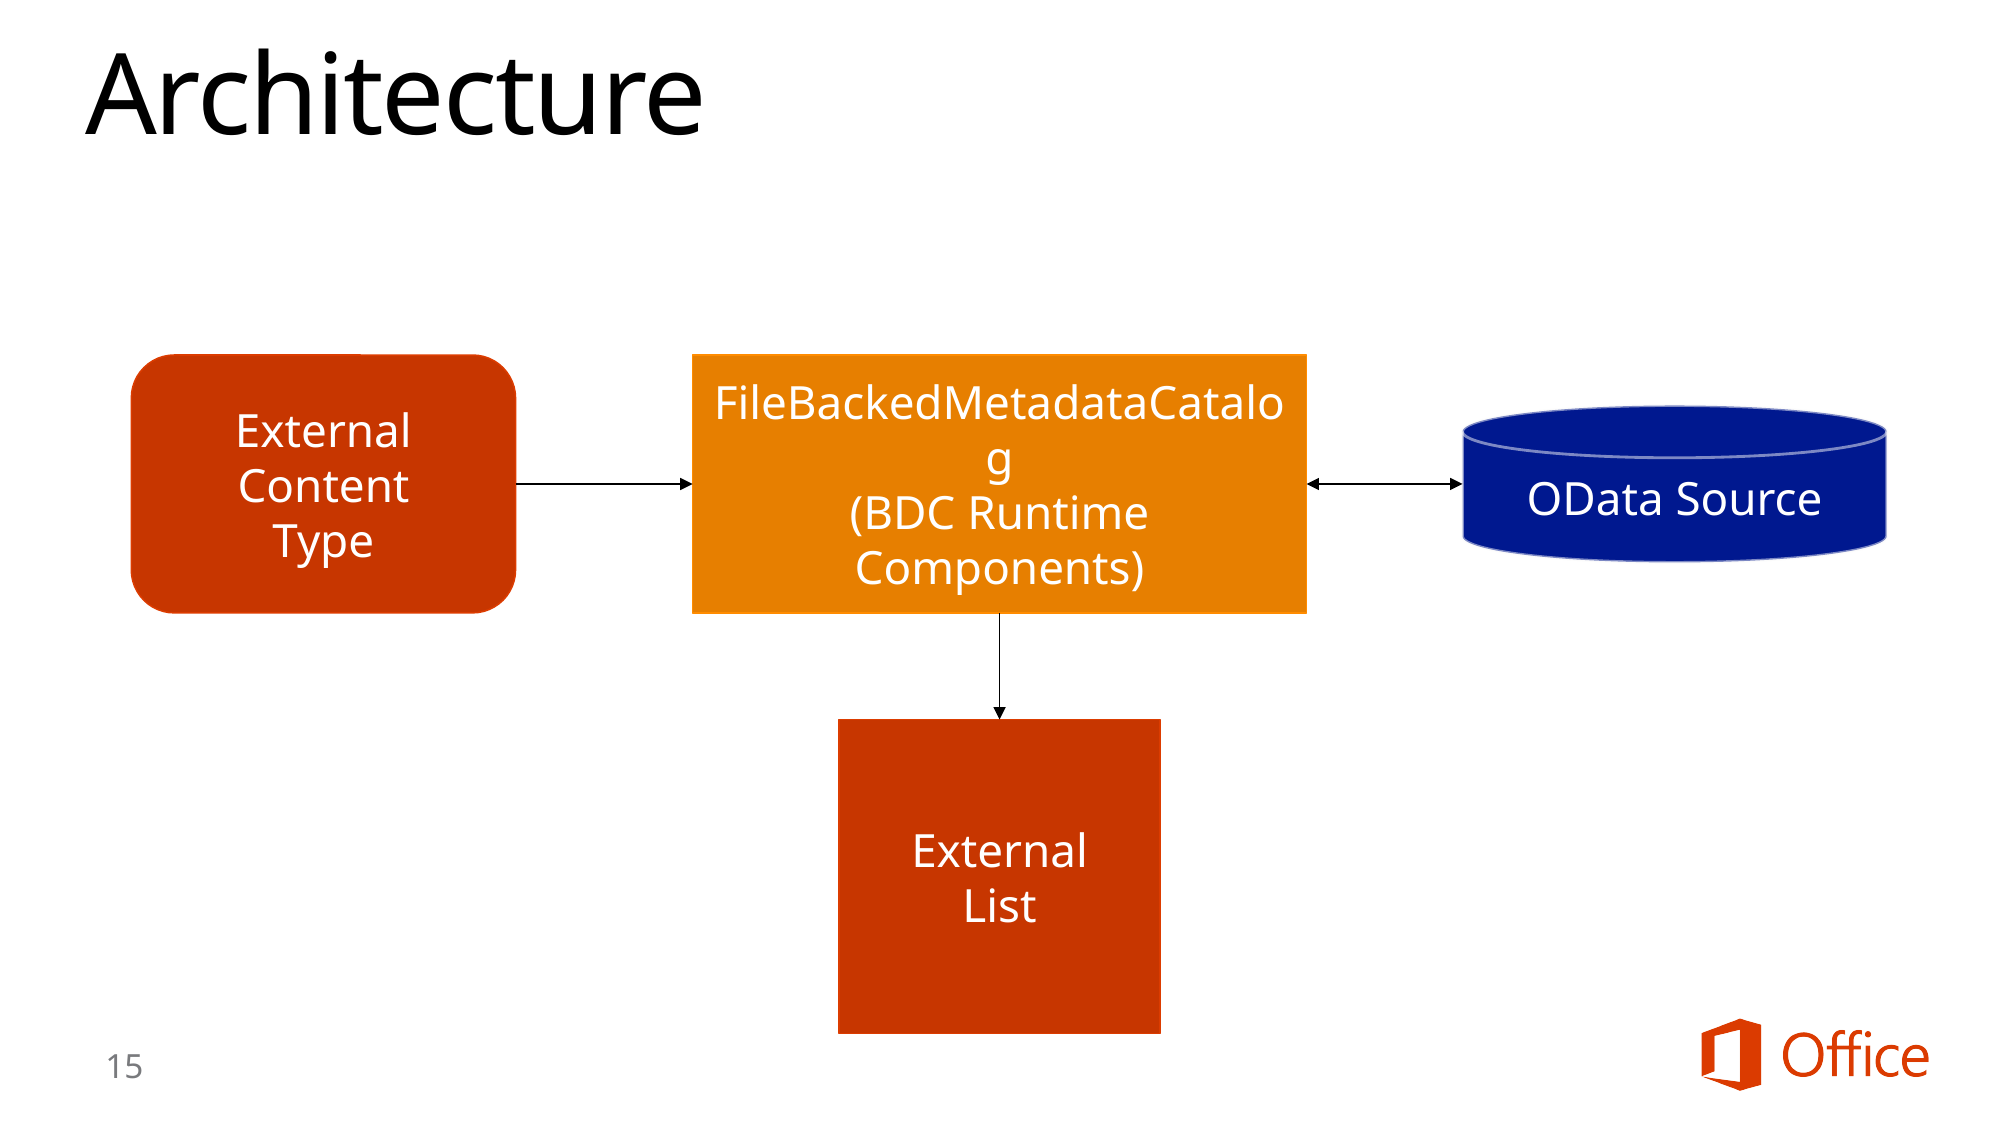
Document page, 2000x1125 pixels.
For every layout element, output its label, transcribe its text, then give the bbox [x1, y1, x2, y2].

slide_number 15 [85, 1049, 178, 1086]
text_box External Content Type [130, 354, 517, 614]
title Architecture [85, 37, 1914, 161]
text_box External List [838, 719, 1161, 1034]
picture [1670, 987, 1960, 1122]
text_box FileBackedMetadataCatalog (BDC Runtime Components) [692, 354, 1307, 614]
text_box OData Source [1461, 404, 1889, 564]
